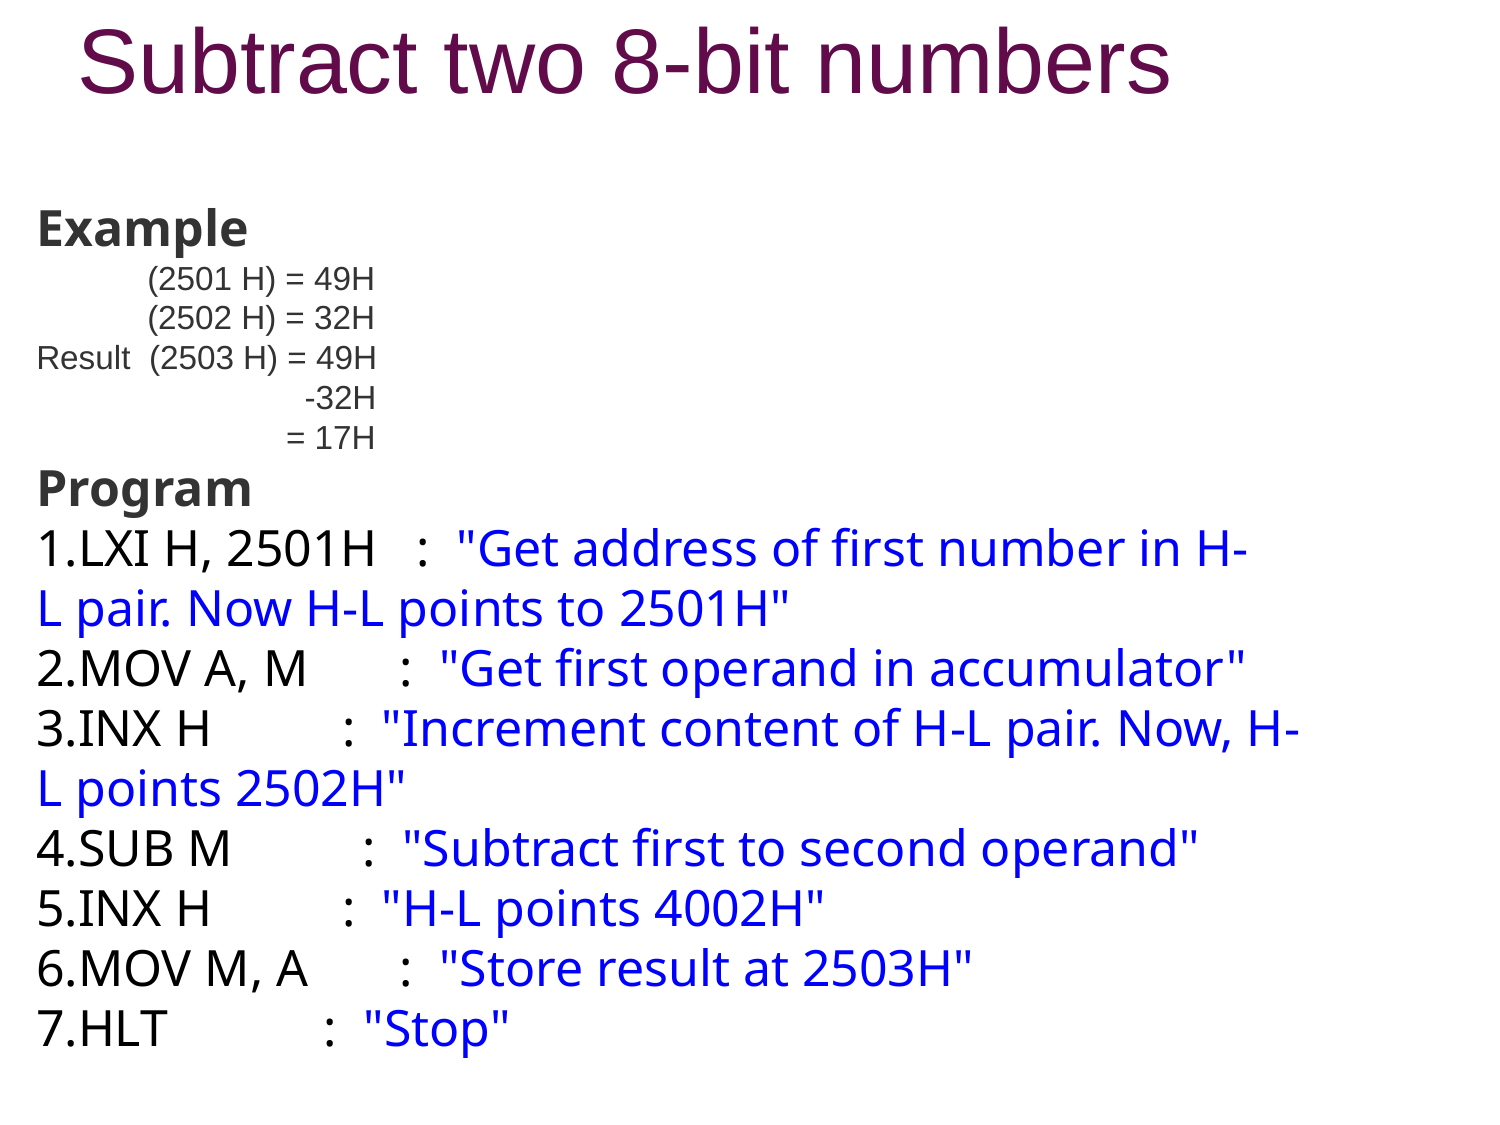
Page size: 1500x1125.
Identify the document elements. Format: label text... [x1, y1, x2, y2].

title Subtract two 8-bit numbers [77, 1, 1417, 126]
list Example (2501 H) = 49H (2502 H) = 32H Result (2503 H) = 49H -32H = 17H Program LXI H, 2501H : "Get address of first number in H-L pair. Now H-L points to 2501H" MOV A, M : "Get first operand in accumulator" INX H : "Increment content of H-L pair. Now, H-L points 2502H" SUB M : "Subtract first to second operand" INX H : "H-L points 4002H" MOV M, A : "Store result at 2503H" HLT : "Stop" [36, 126, 1488, 1125]
